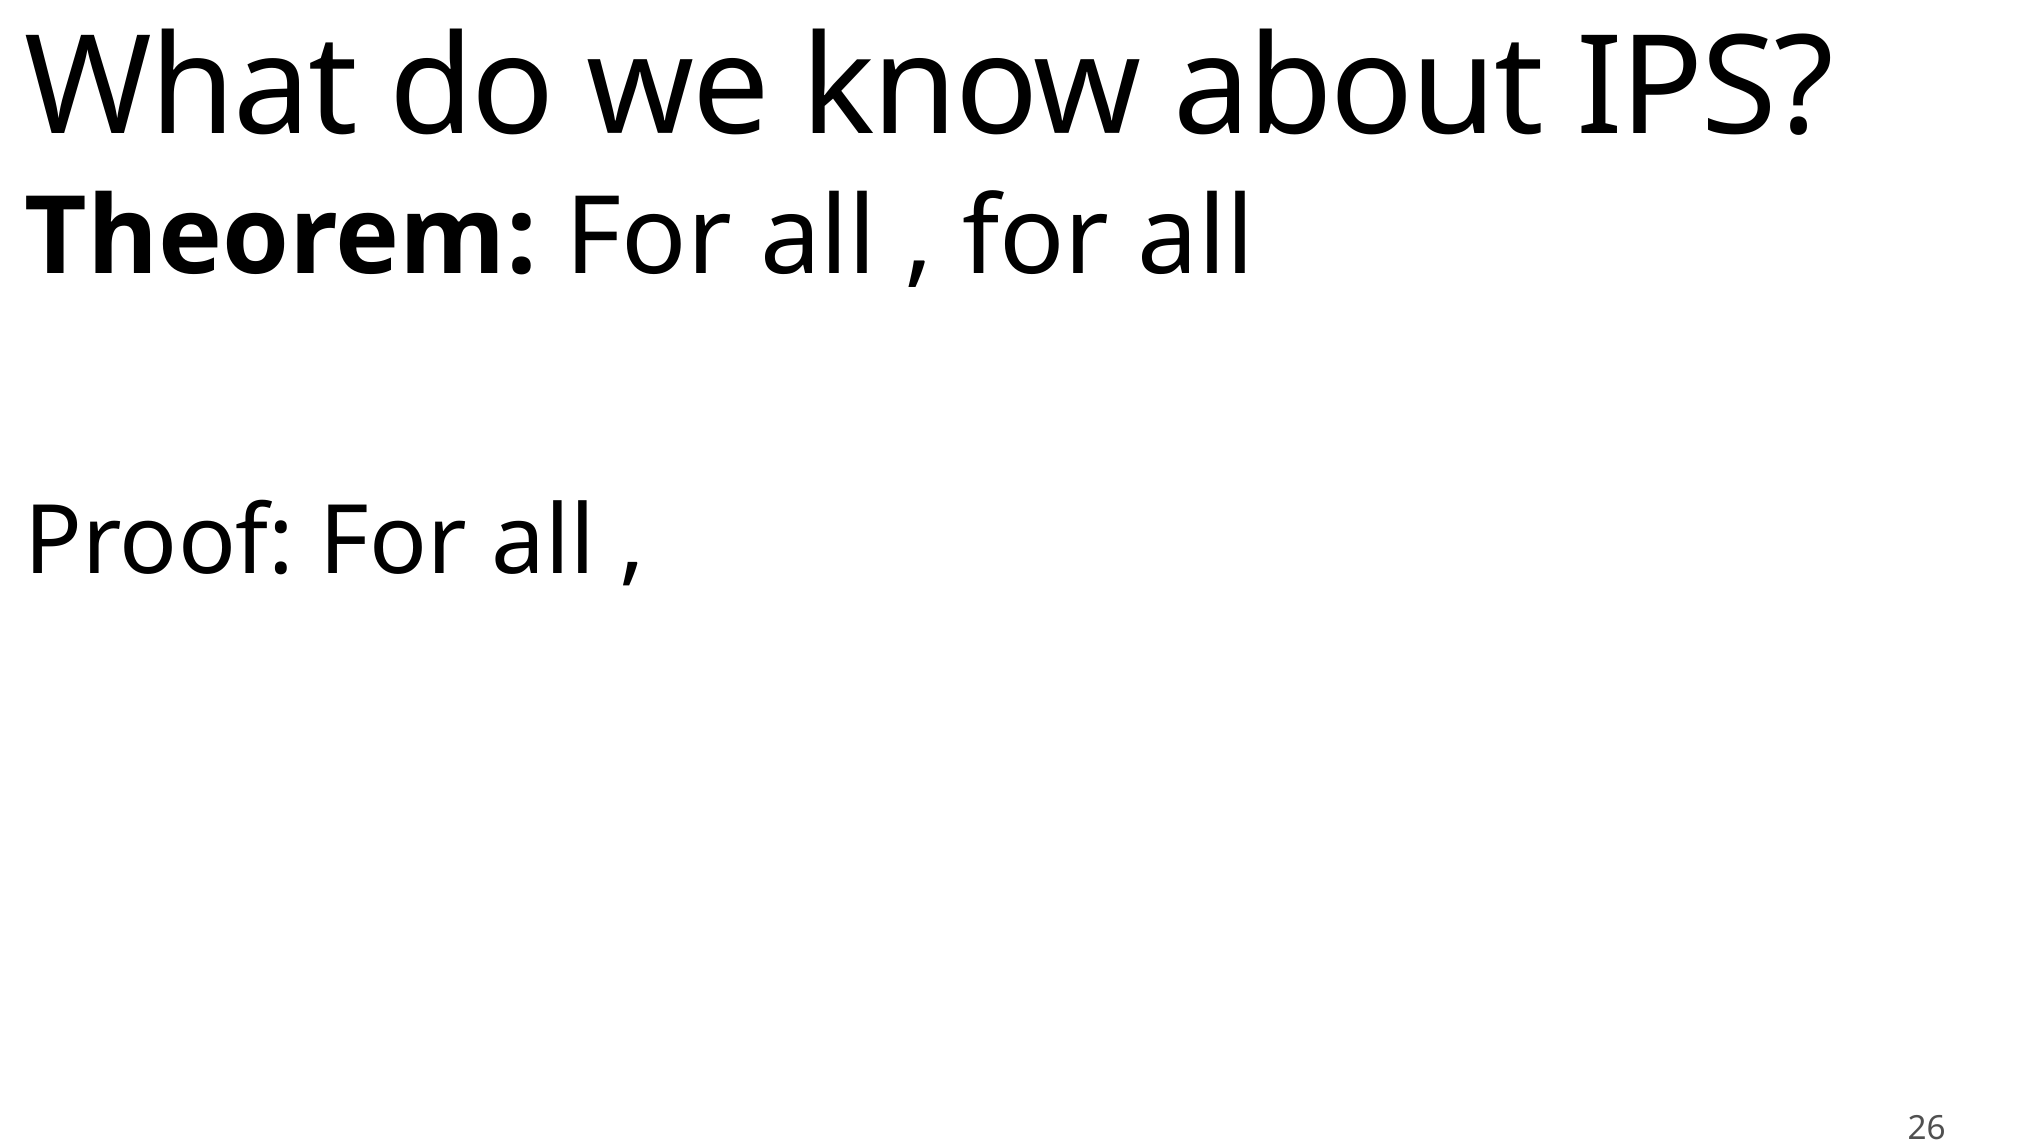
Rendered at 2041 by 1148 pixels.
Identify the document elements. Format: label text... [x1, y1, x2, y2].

title What do we know about IPS? [0, 0, 1881, 139]
